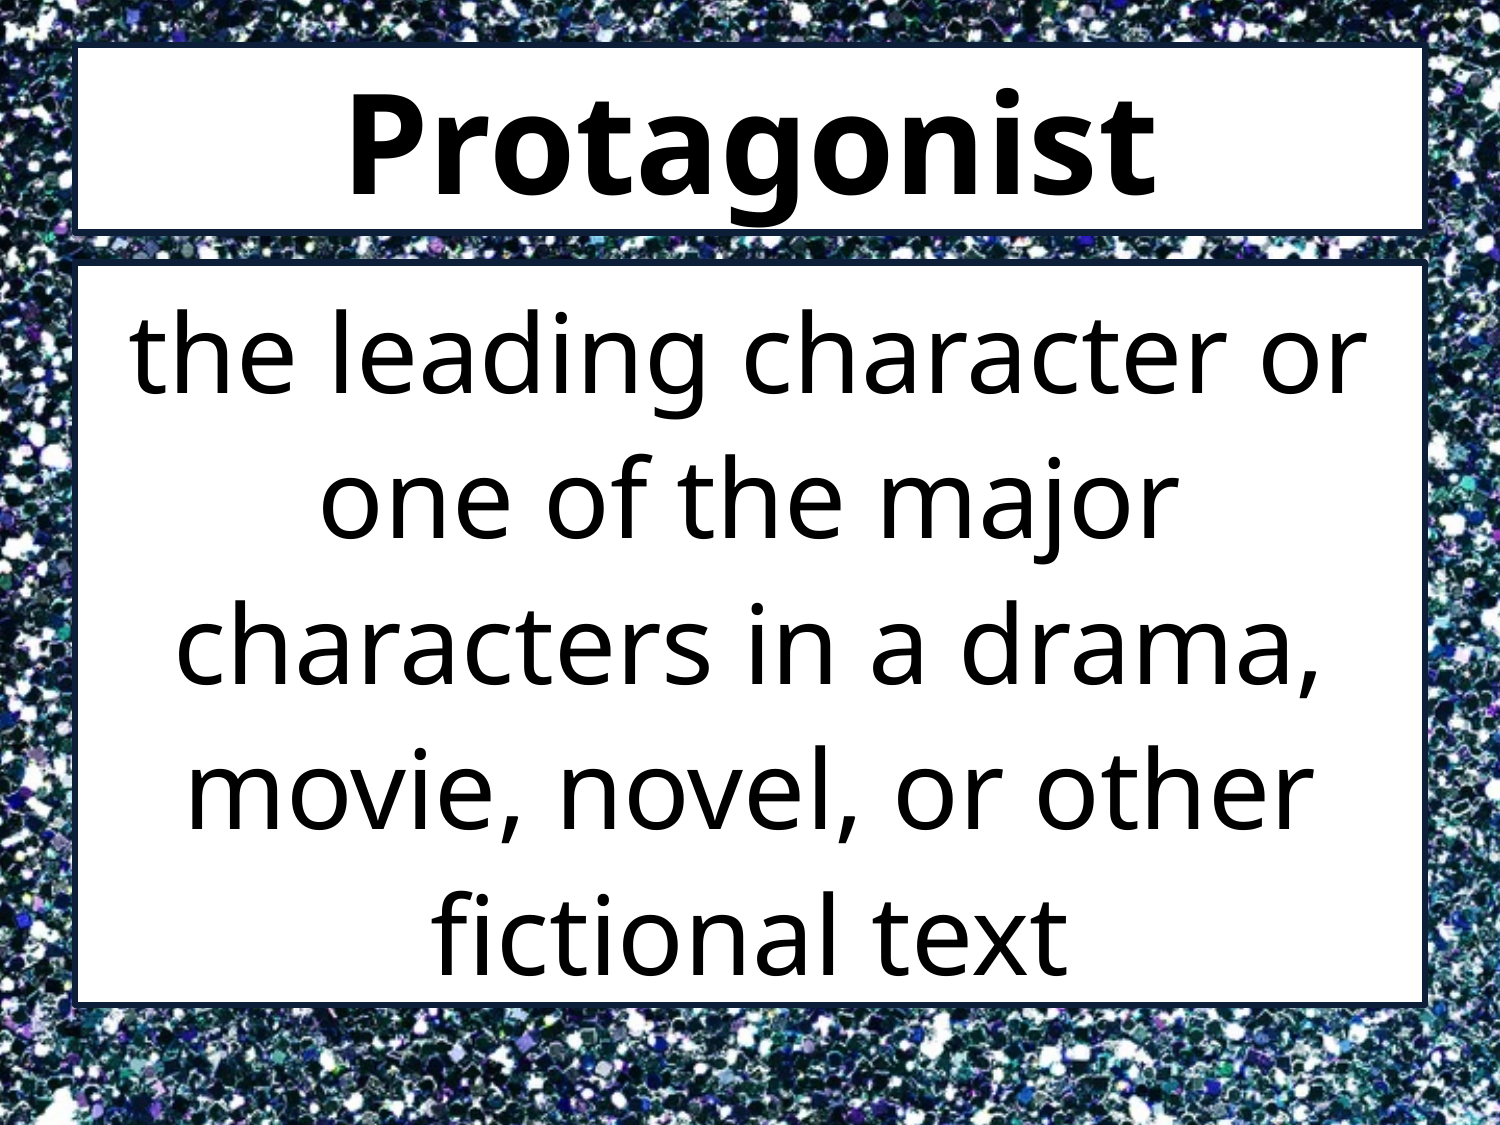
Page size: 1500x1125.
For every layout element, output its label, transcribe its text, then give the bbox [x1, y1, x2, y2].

title Protagonist [72, 42, 1428, 236]
list the leading character or one of the major characters in a drama, movie, novel, or other fictional text [72, 259, 1428, 1008]
picture [0, 0, 1500, 1125]
